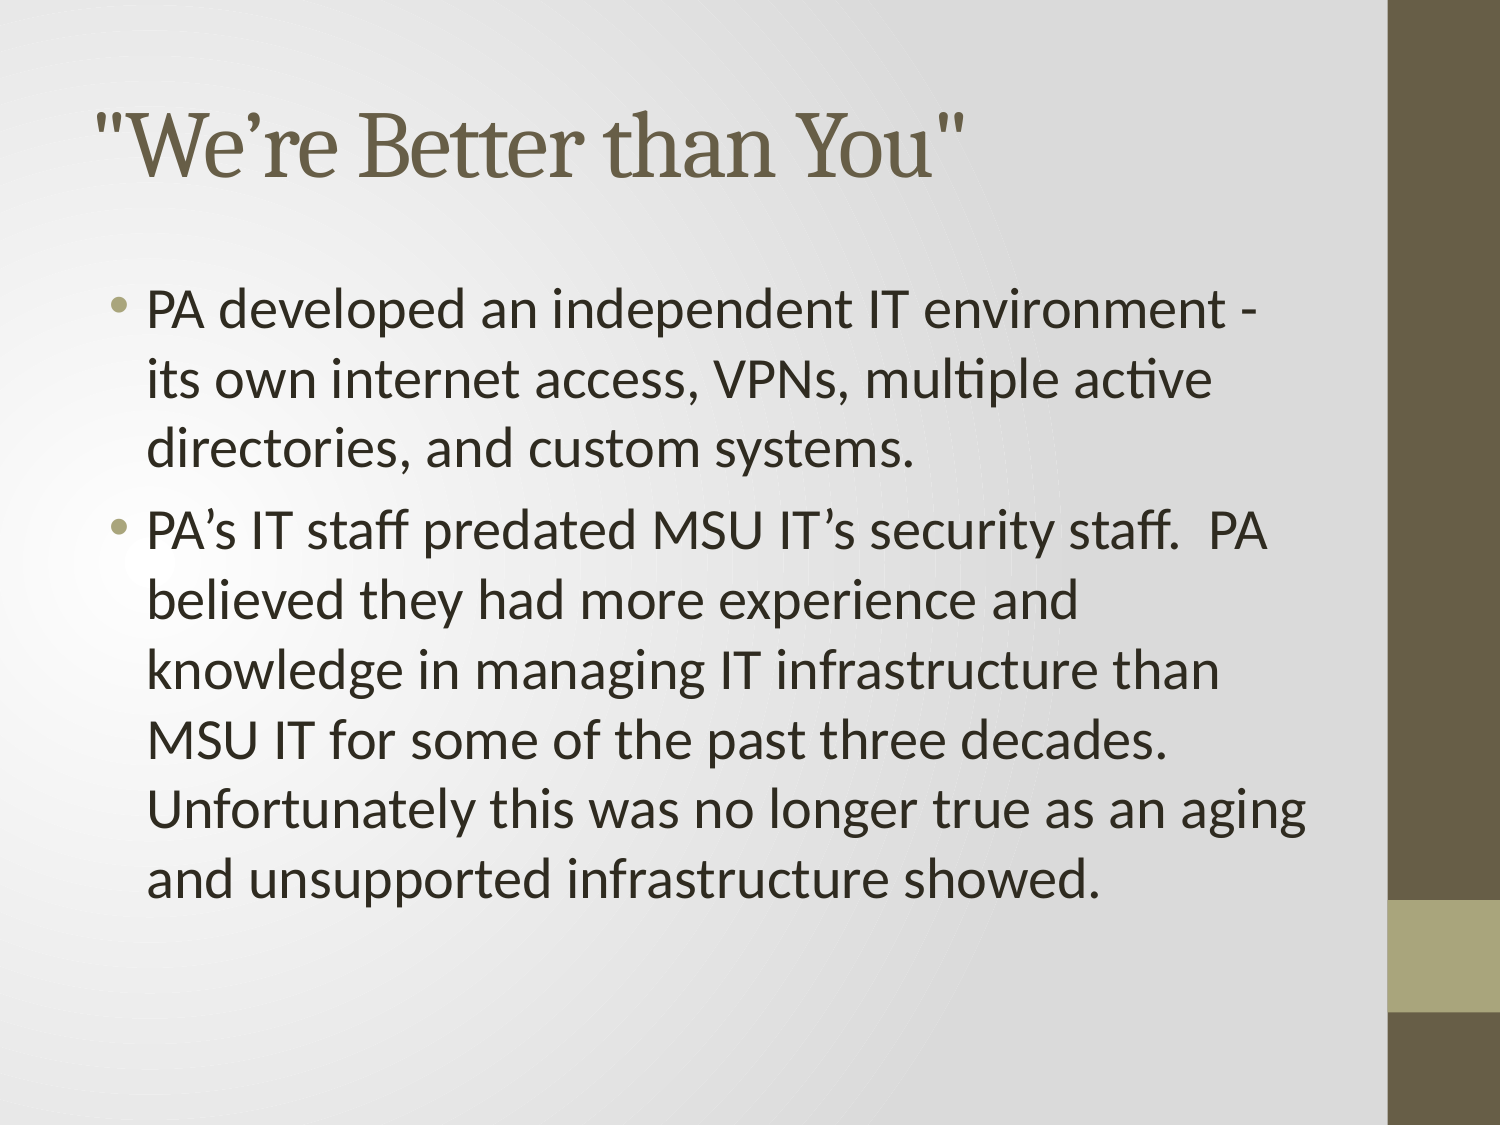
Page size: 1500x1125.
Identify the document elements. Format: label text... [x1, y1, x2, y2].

title "We’re Better than You" [75, 45, 1325, 233]
list PA developed an independent IT environment - its own internet access, VPNs, multiple active directories, and custom systems. PA’s IT staff predated MSU IT’s security staff. PA believed they had more experience and knowledge in managing IT infrastructure than MSU IT for some of the past three decades. Unfortunately this was no longer true as an aging and unsupported infrastructure showed. [75, 262, 1325, 1050]
